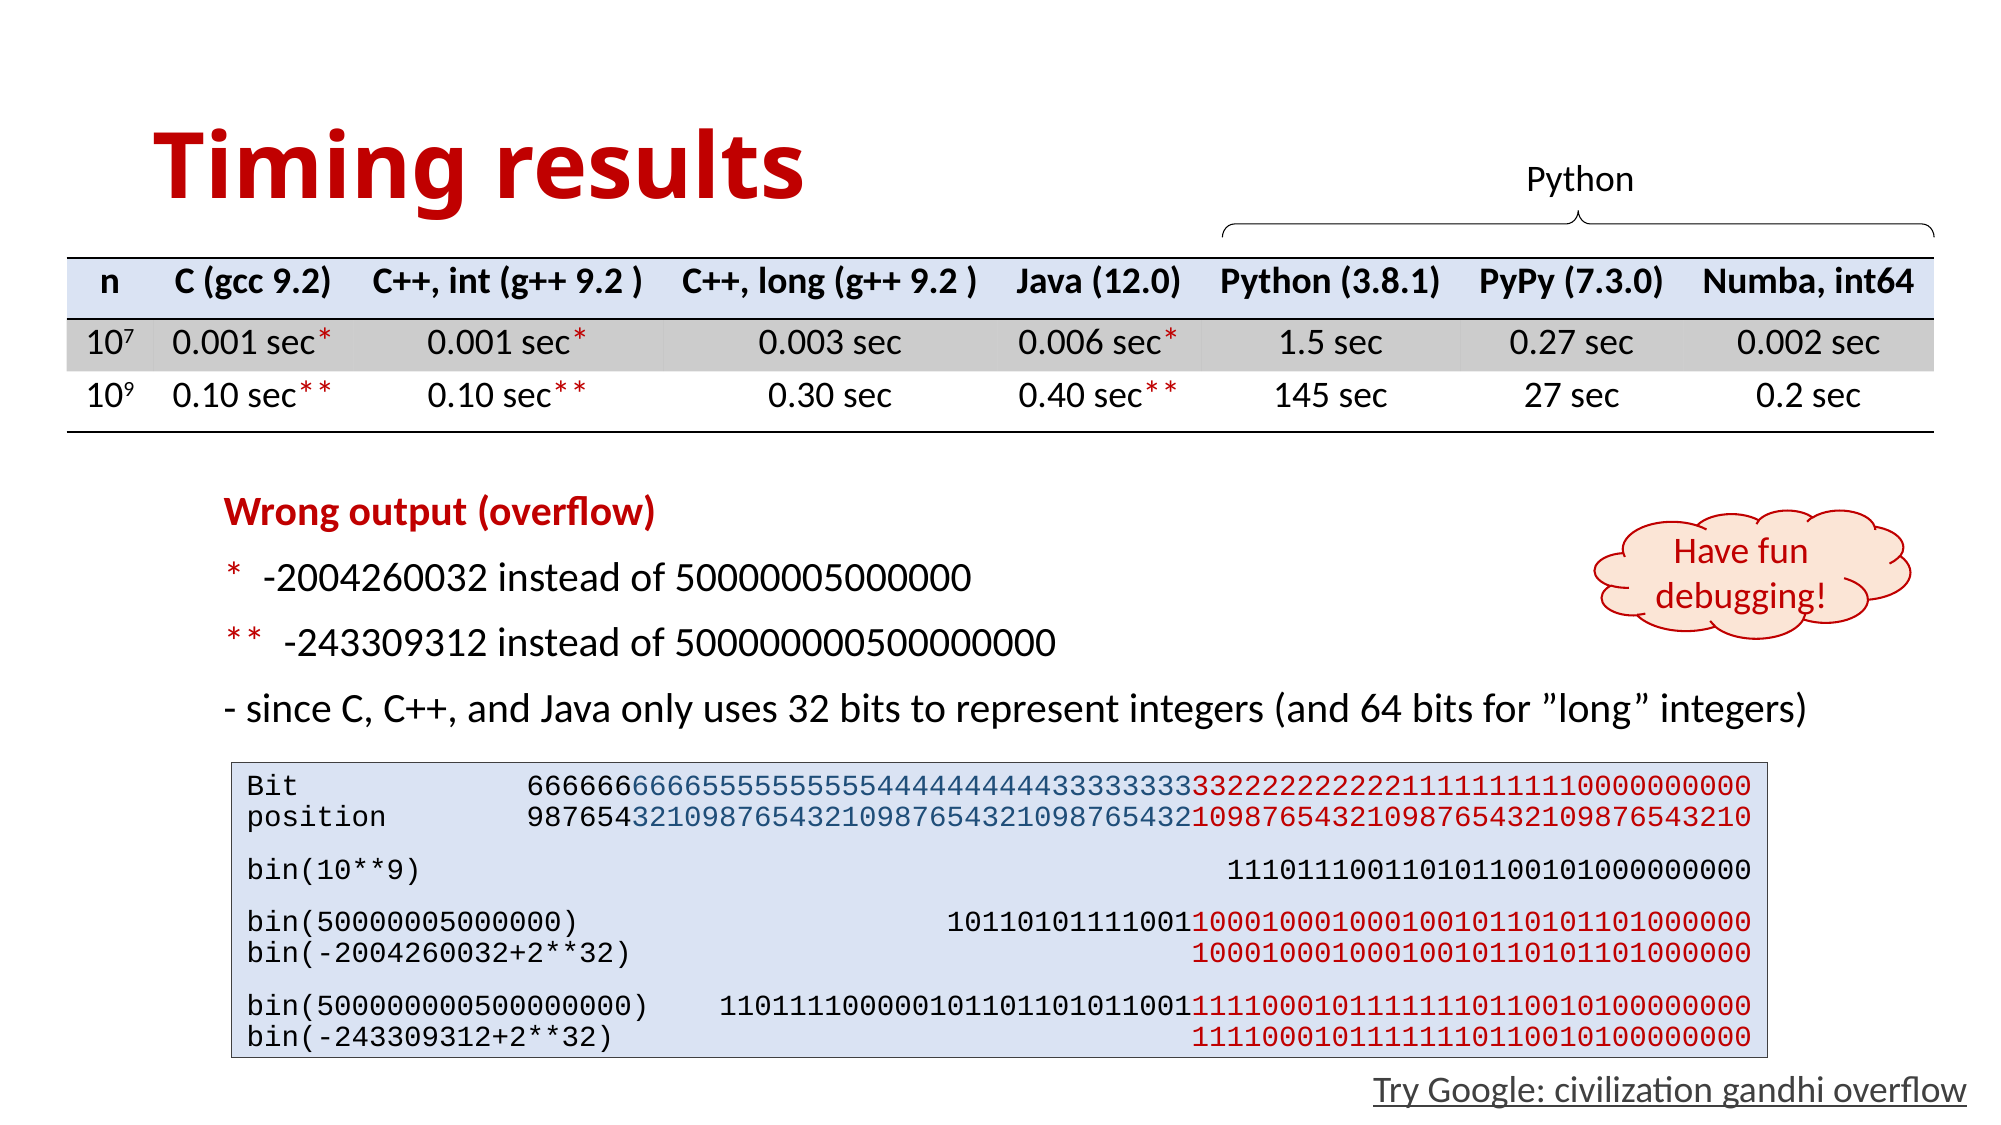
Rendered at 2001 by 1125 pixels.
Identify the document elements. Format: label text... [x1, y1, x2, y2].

table_cell 0.002 sec [1683, 320, 1934, 371]
table_header PyPy (7.3.0) [1460, 259, 1683, 318]
table_cell 0.001 sec* [354, 320, 663, 371]
table_cell 109 [67, 371, 153, 431]
title Timing results [137, 59, 1863, 257]
table_cell 0.10 sec** [153, 371, 354, 431]
list Wrong output (overflow) * -2004260032 instead of 50000005000000 ** -243309312 instead of 500000000500000000 - since C, C++, and Java only uses 32 bits to represent integers (and 64 bits for ”long” integers) [208, 481, 1828, 755]
table_header Java (12.0) [998, 259, 1201, 318]
table_header C++, int (g++ 9.2 ) [354, 259, 663, 318]
table_cell 0.001 sec* [153, 320, 354, 371]
text_box Bit 6666666666555555555544444444443333333333222222222211111111110000000000 position 9876543210987654321098765432109876543210987654321098765432109876543210 bin(10**9) 111011100110101100101000000000 bin(50000005000000) 1011010111100110001000100010010110101101000000 bin(-2004260032+2**32) 10001000100010010110101101000000 bin(500000000500000000) 11011110000010110110101100111110001011111110110010100000000 bin(-243309312+2**32) 11110001011111110110010100000000 [231, 762, 1768, 1058]
text_box [1221, 210, 1935, 238]
table_cell 0.27 sec [1460, 320, 1683, 371]
table_header C++, long (g++ 9.2 ) [663, 259, 998, 318]
text_box Python [1406, 146, 1755, 206]
table_cell 0.2 sec [1683, 371, 1934, 431]
table_cell 0.006 sec* [998, 320, 1201, 371]
table_cell 27 sec [1460, 371, 1683, 431]
table_header n [67, 259, 153, 318]
table_cell 145 sec [1201, 371, 1460, 431]
table_header Python (3.8.1) [1201, 259, 1460, 318]
table_cell 0.003 sec [663, 320, 998, 371]
table_cell 0.10 sec** [354, 371, 663, 431]
table_header Numba, int64 [1683, 259, 1934, 318]
table_cell 0.30 sec [663, 371, 998, 431]
text_box Try Google: civilization gandhi overflow [1312, 1057, 1983, 1117]
text_box Have fun debugging! [1593, 509, 1912, 640]
table_cell 0.40 sec** [998, 371, 1201, 431]
table_cell 1.5 sec [1201, 320, 1460, 371]
table_cell 107 [67, 320, 153, 371]
table_header C (gcc 9.2) [153, 259, 354, 318]
